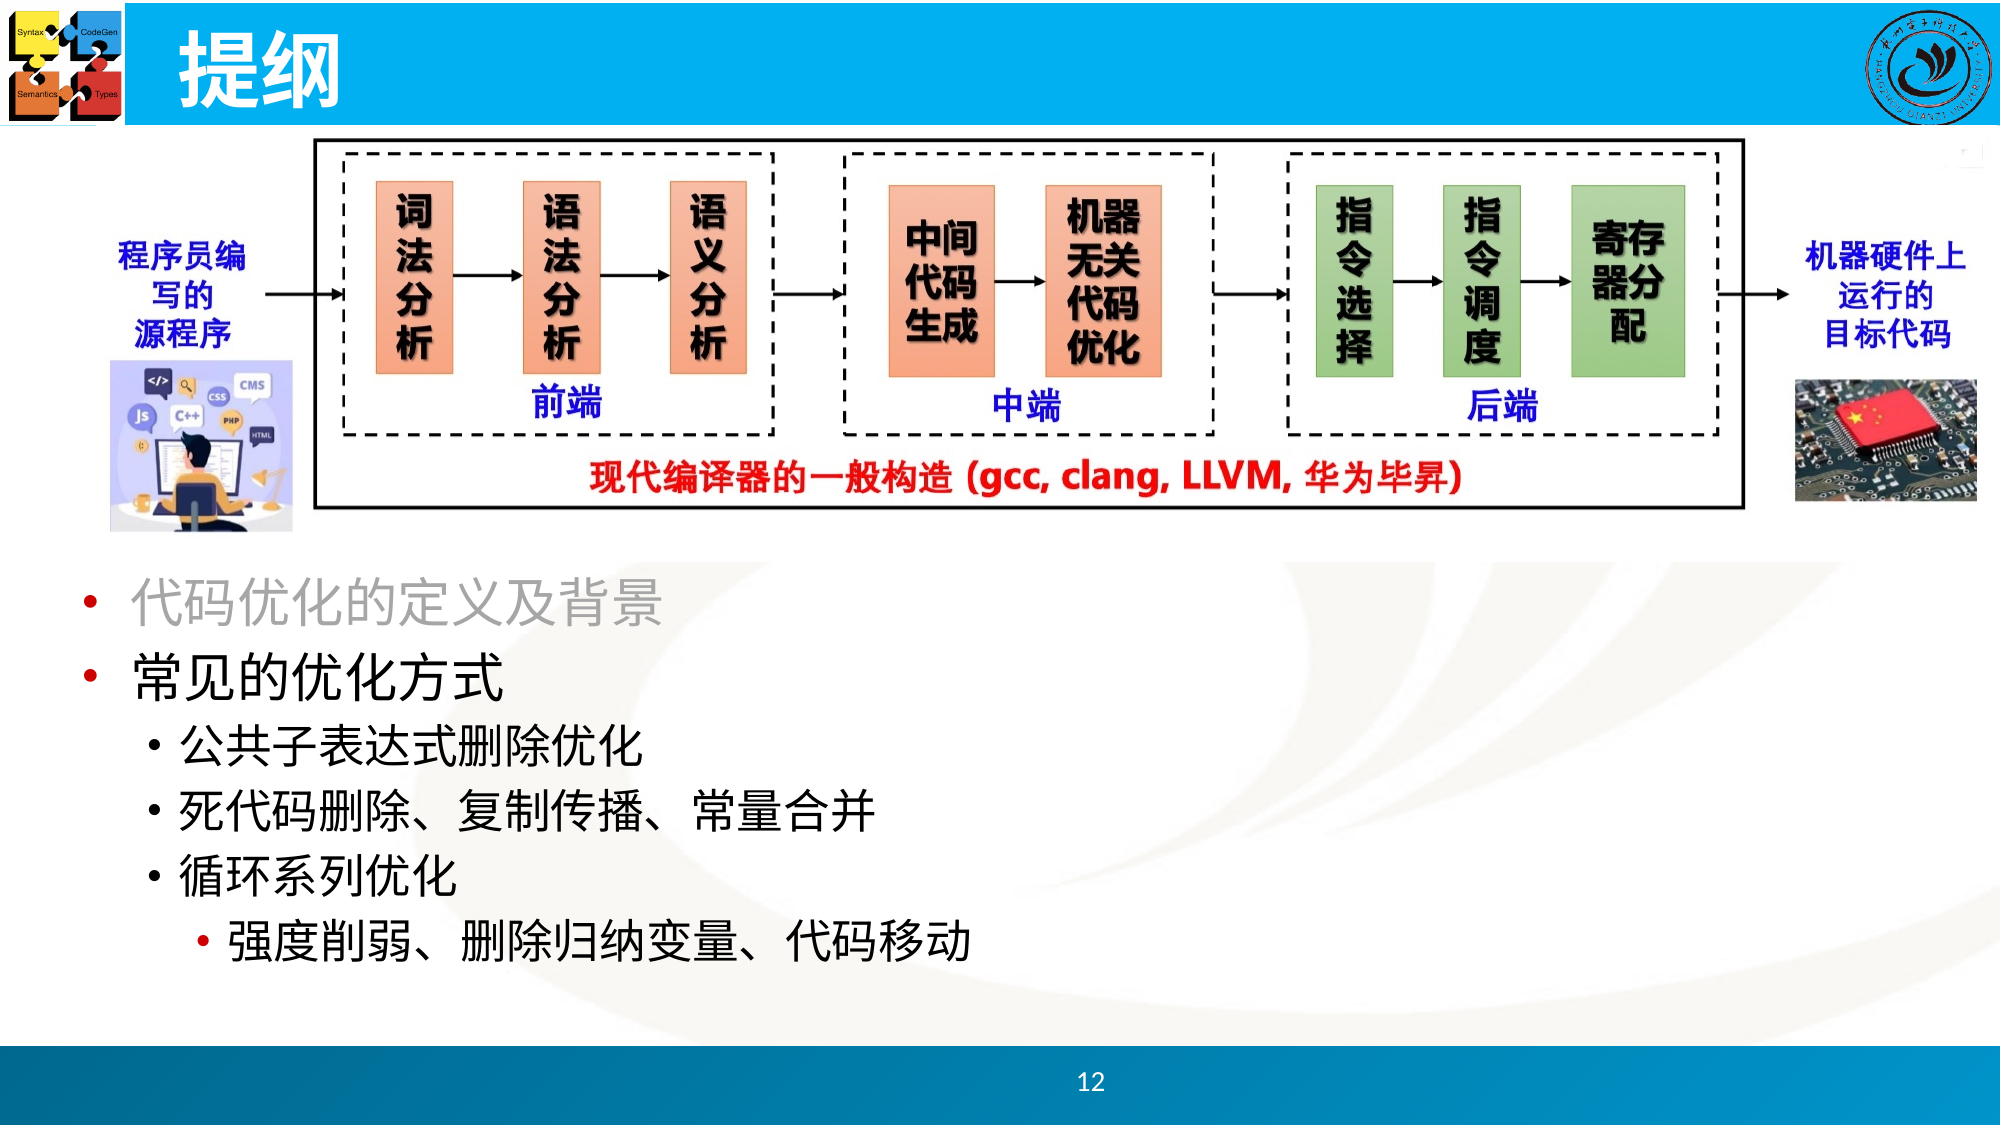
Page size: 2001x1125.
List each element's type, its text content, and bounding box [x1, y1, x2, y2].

slide_number 12 [873, 1042, 1308, 1118]
picture [0, 125, 1997, 562]
title 提纲 [162, 6, 1934, 122]
list 代码优化的定义及背景 常见的优化方式 公共子表达式删除优化 死代码删除、复制传播、常量合并 循环系列优化 强度削弱、删除归纳变量、代码移动 [66, 561, 1934, 980]
